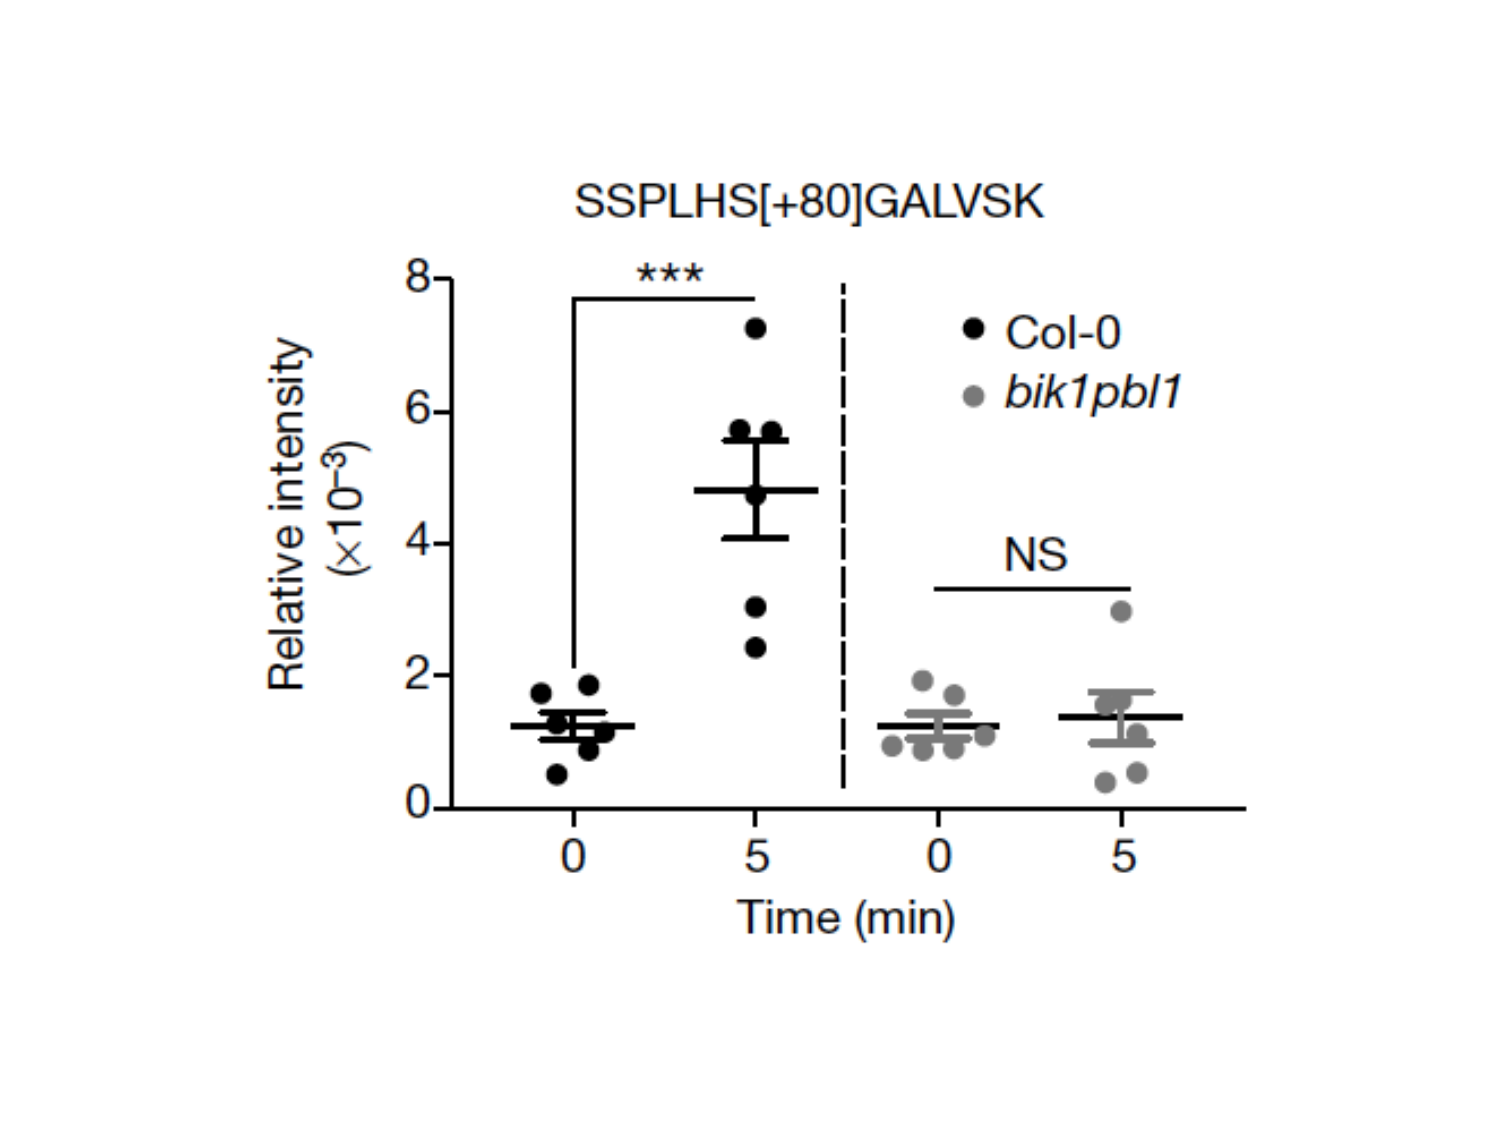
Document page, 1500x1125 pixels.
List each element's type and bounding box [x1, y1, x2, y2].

picture [244, 175, 1256, 950]
